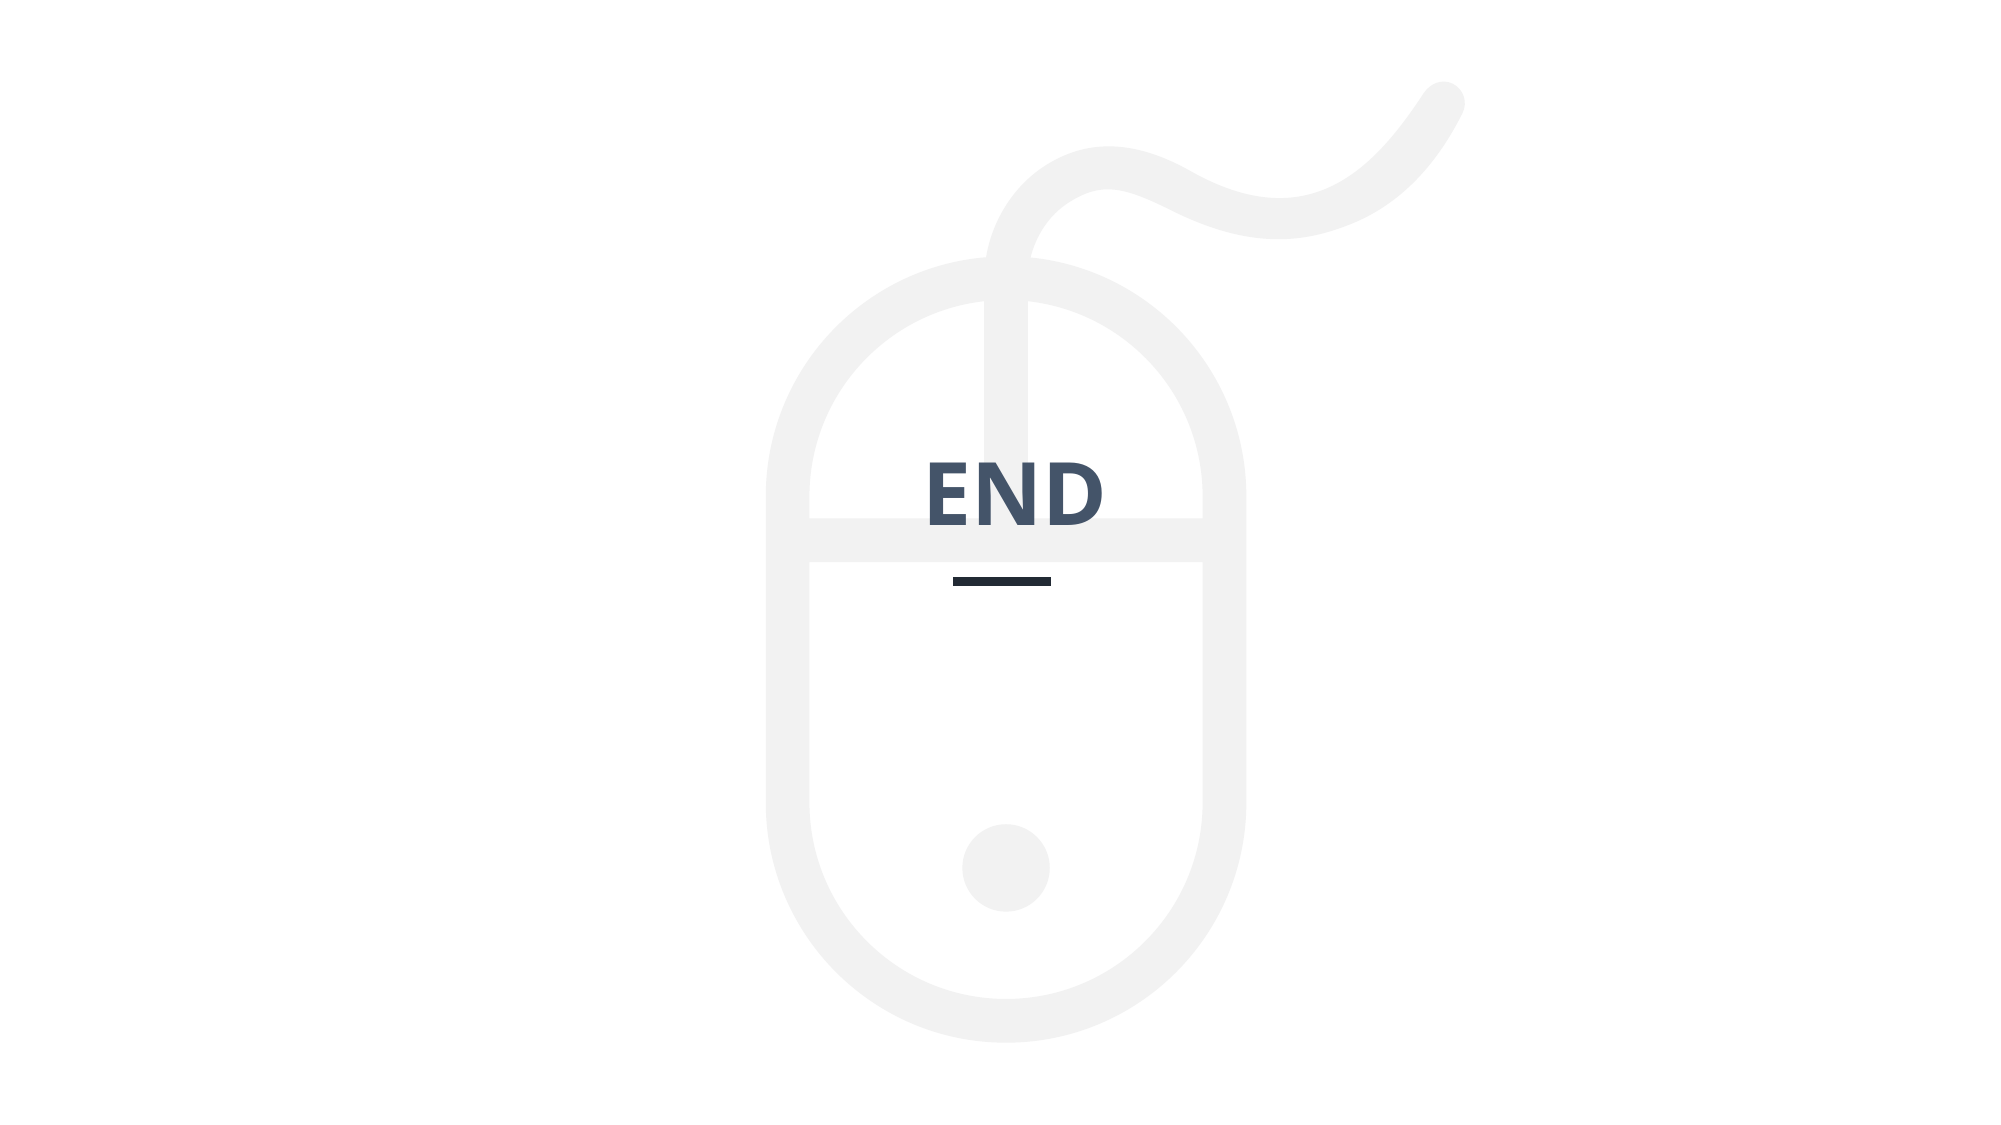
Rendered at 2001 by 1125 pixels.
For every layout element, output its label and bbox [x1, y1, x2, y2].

text_box [765, 81, 1466, 1043]
